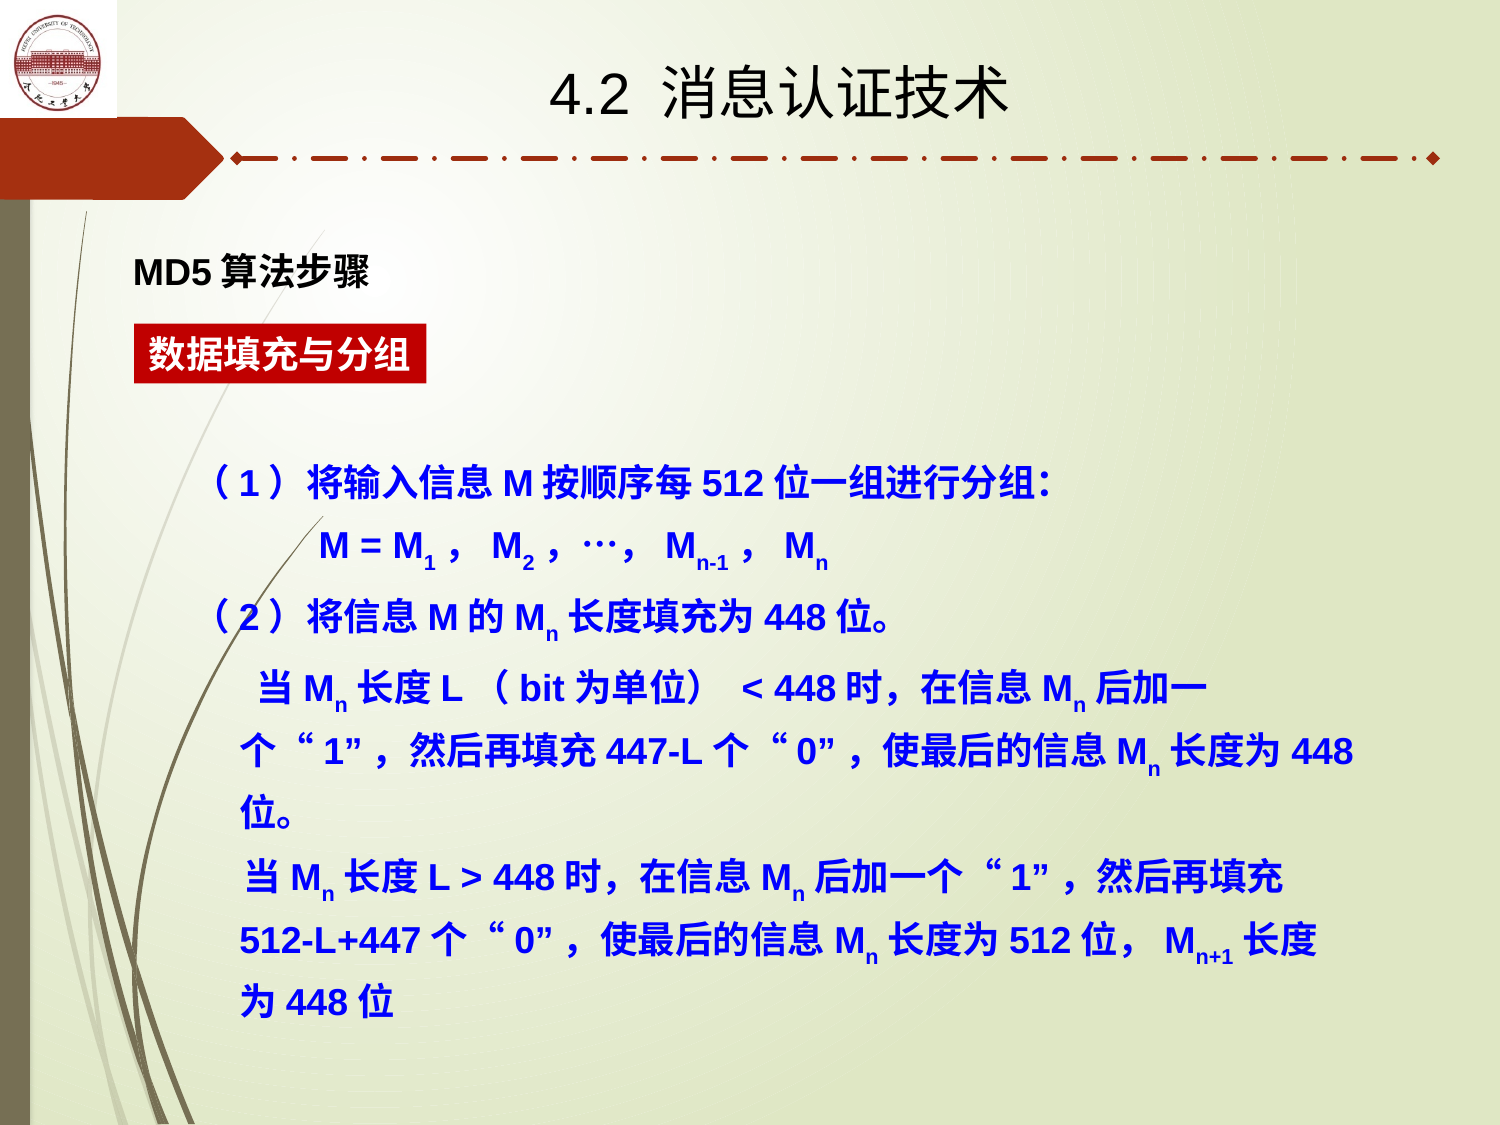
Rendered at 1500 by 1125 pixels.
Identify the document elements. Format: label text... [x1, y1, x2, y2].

picture [0, 0, 117, 118]
text_box MD5算法步骤 [118, 240, 386, 301]
text_box 数据填充与分组 [134, 323, 427, 384]
text_box （1）将输入信息M按顺序每512位一组进行分组： M = M1，M2，…，Mn-1，Mn （2）将信息M的Mn长度填充为448位。 当Mn长度L（bit为单位） < 448时，在信息Mn后加一个“1”，然后再填充447-L个“0”，使最后的信息Mn长度为448位。 当Mn长度L > 448时，在信息Mn后加一个“1”，然后再填充512-L+447个“0”，使最后的信息Mn长度为512位，Mn+1长度为448位 [88, 441, 1370, 980]
text_box 4.2 消息认证技术 [534, 49, 1043, 134]
